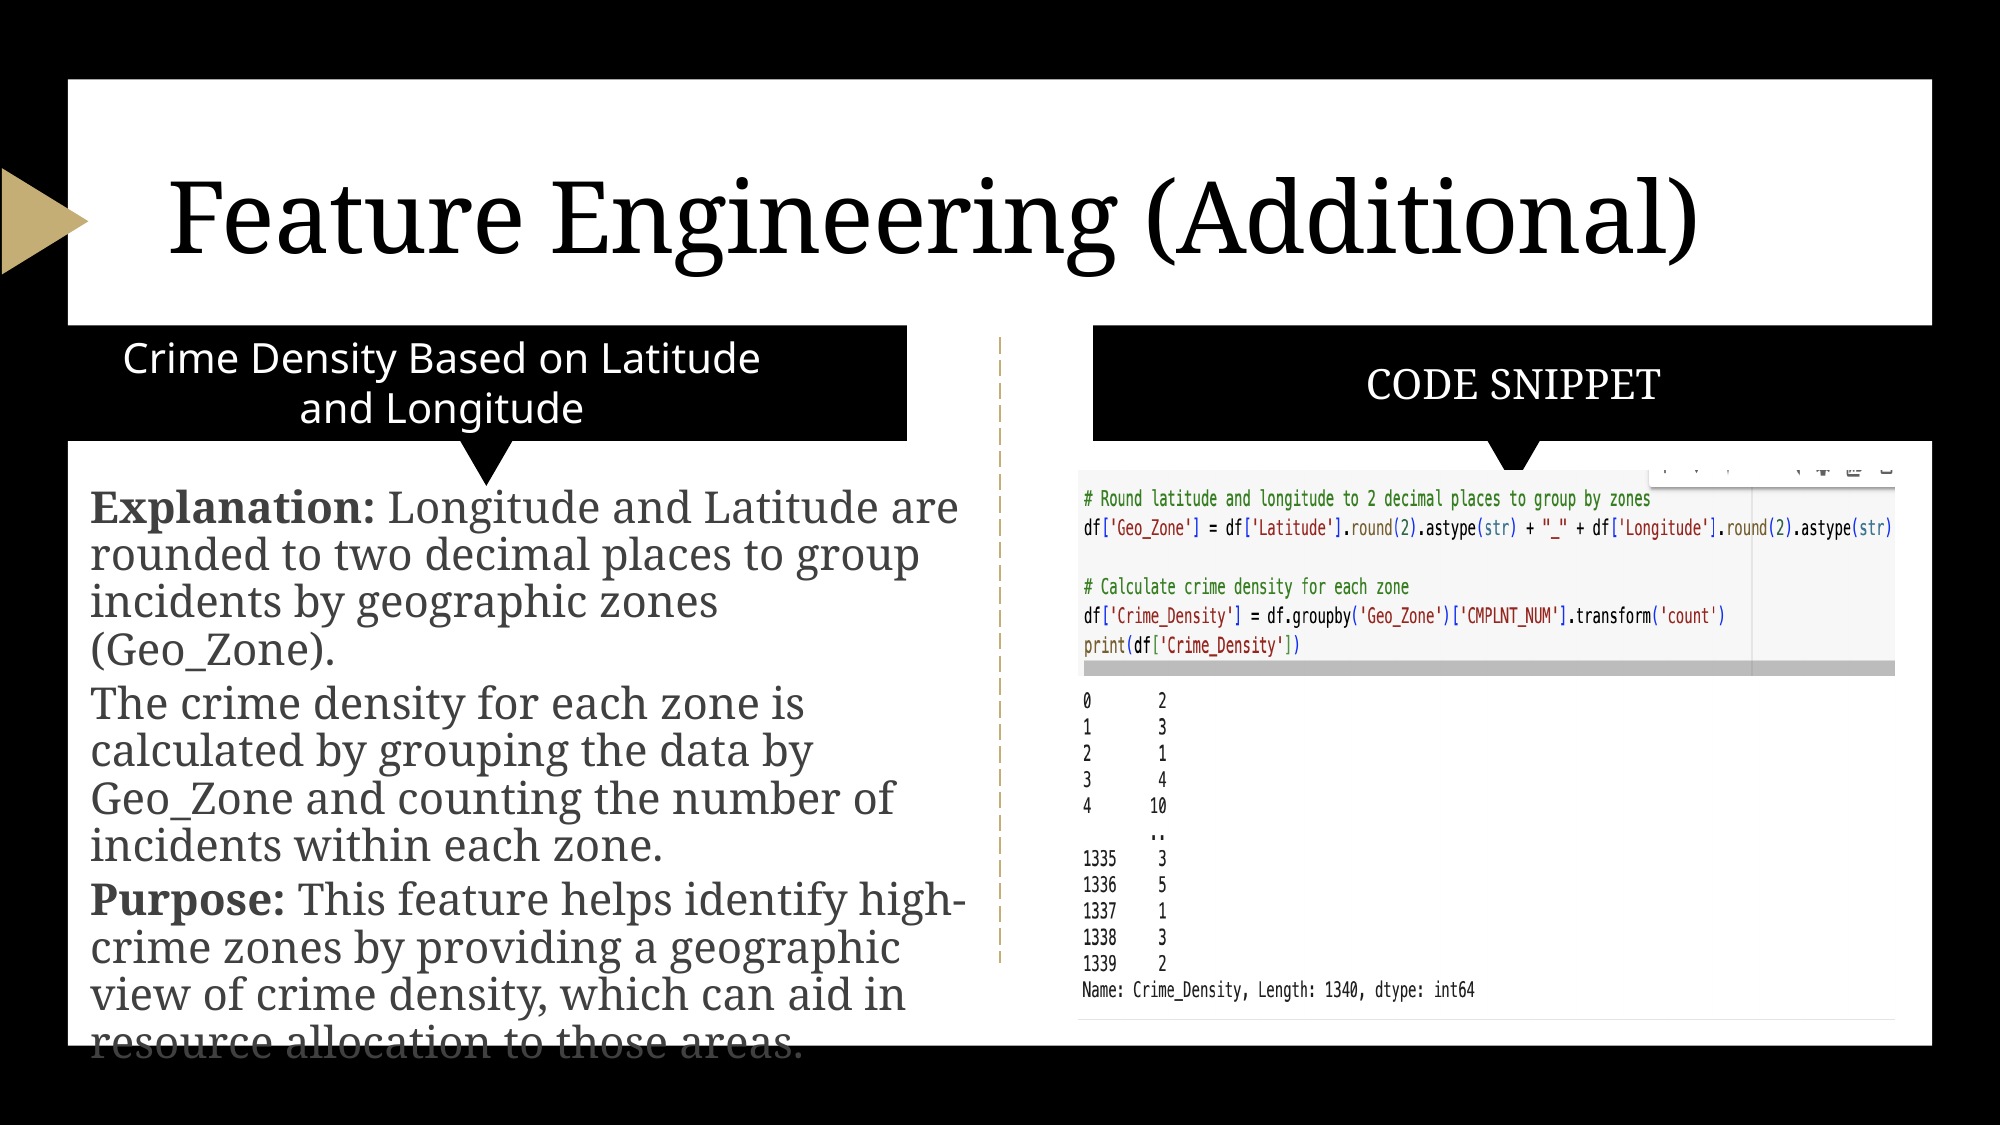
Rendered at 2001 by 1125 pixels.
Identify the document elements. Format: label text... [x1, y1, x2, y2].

title Feature Engineering (Additional) [152, 146, 1828, 296]
text_box Explanation: Longitude and Latitude are rounded to two decimal places to group incidents by geographic zones (Geo_Zone). The crime density for each zone is calculated by grouping the data by Geo_Zone and counting the number of incidents within each zone. Purpose: This feature helps identify high-crime zones by providing a geographic view of crime density, which can aid in resource allocation to those areas. [77, 427, 975, 1079]
text_box Crime Density Based on Latitude and Longitude [77, 324, 807, 440]
list Code Snippet [1133, 325, 1895, 441]
picture [1077, 470, 1895, 1021]
